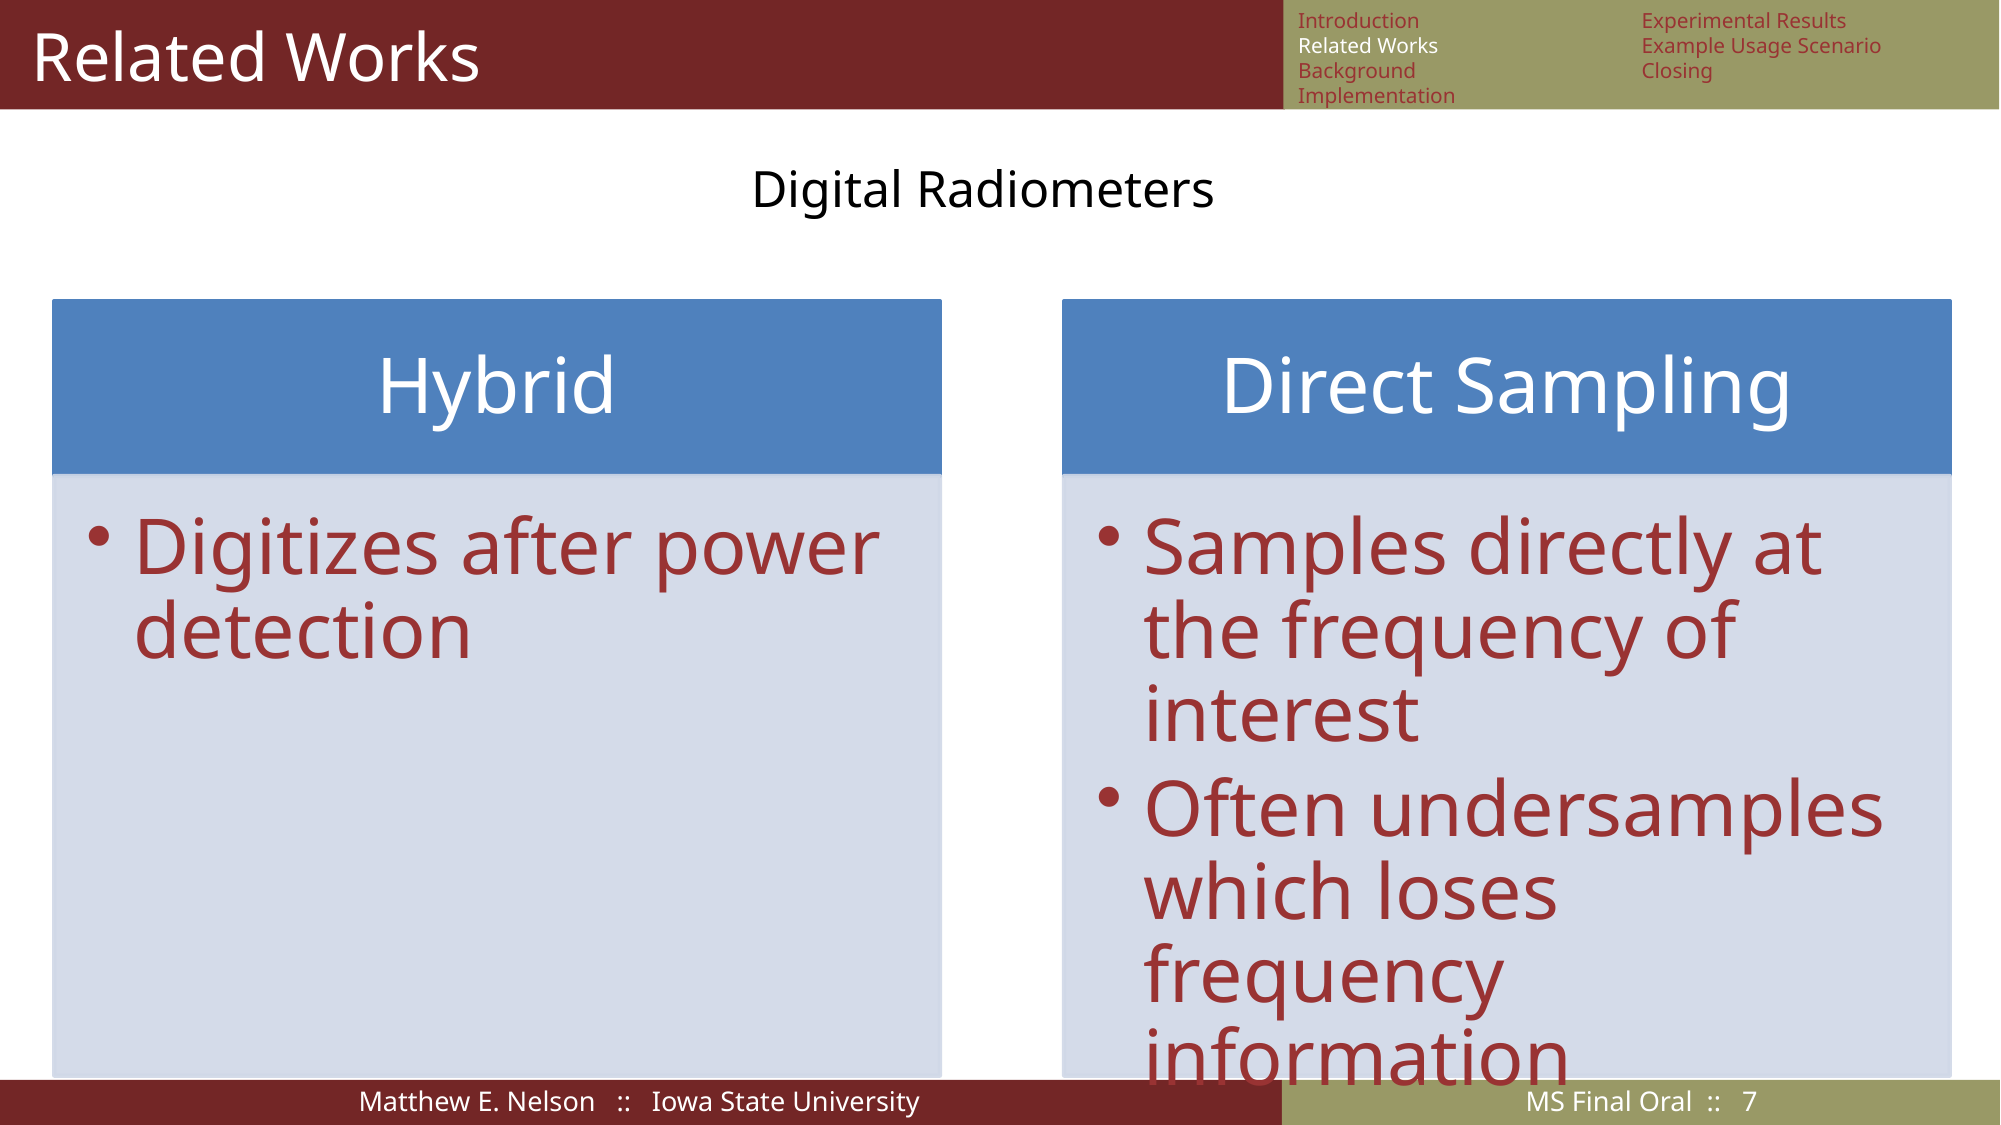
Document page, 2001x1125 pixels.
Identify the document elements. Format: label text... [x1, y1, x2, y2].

text_box Introduction Related Works Background Implementation Experimental Results Example Usage Scenario Closing [1283, 0, 2000, 110]
title Related Works [16, 0, 1283, 110]
list Digital Radiometers [16, 149, 1950, 1063]
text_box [54, 299, 1951, 1078]
